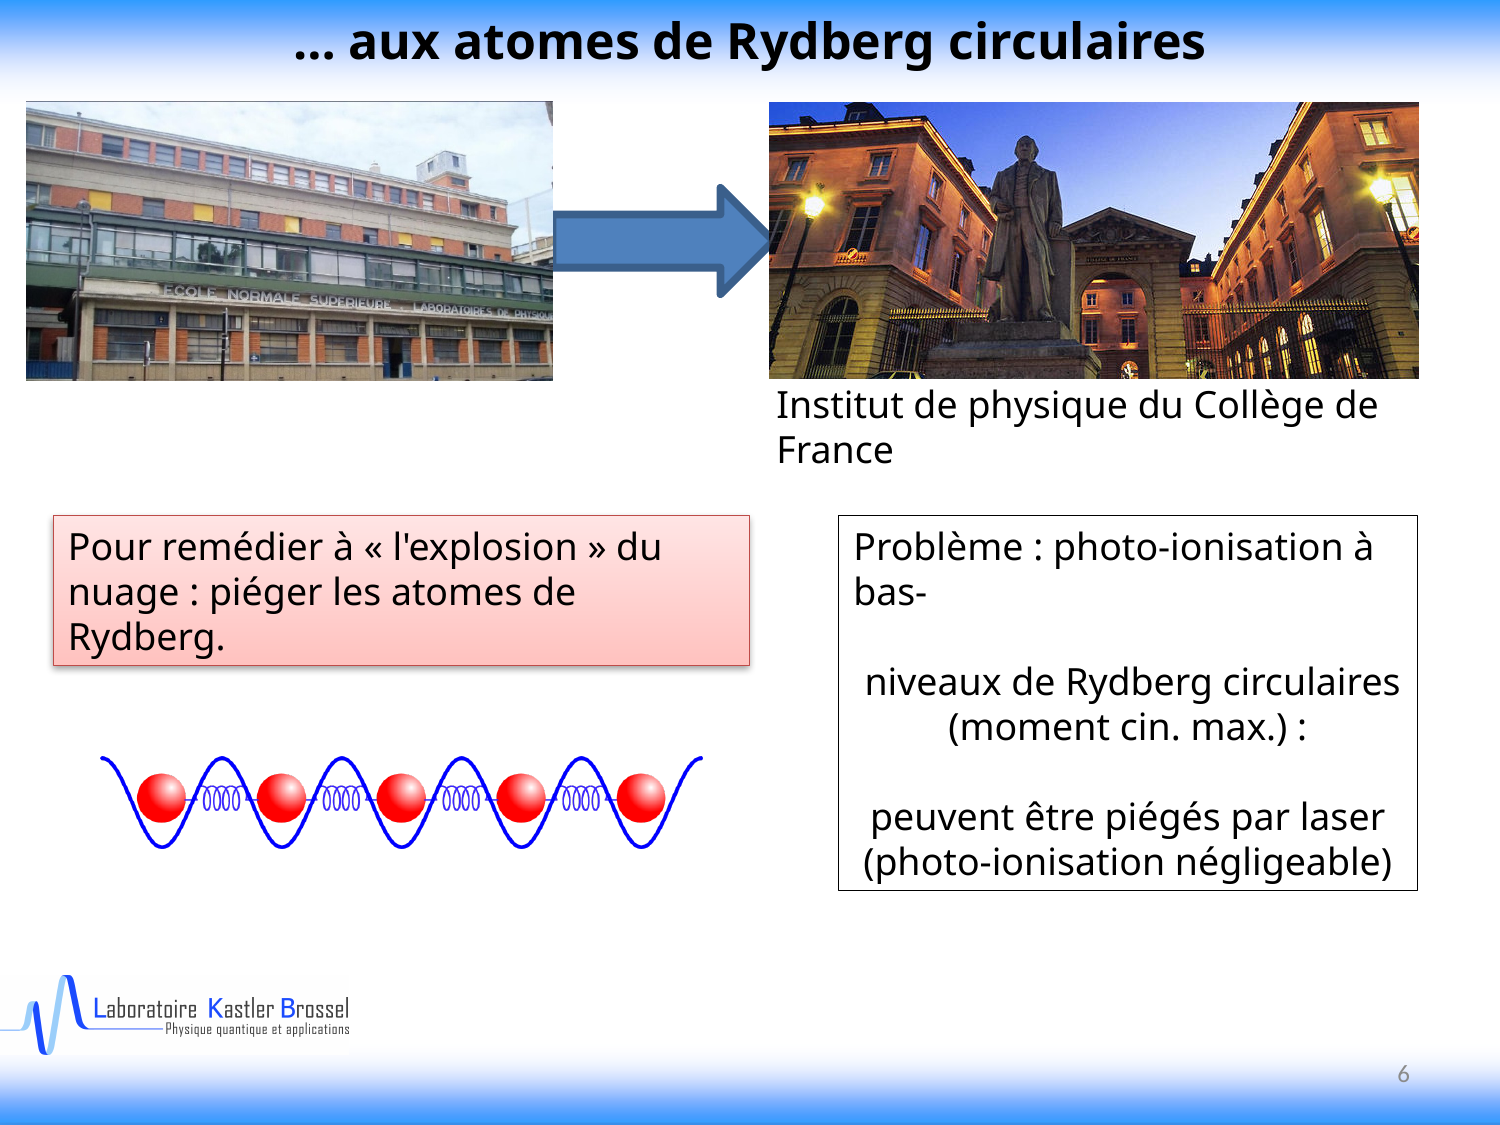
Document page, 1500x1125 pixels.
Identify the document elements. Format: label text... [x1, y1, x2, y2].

text_box Pour remédier à « l'explosion » du nuage : piéger les atomes de Rydberg. [53, 515, 750, 666]
title … aux atomes de Rydberg circulaires [0, 0, 1500, 79]
picture [0, 79, 1500, 1125]
text_box [558, 183, 763, 299]
slide_number 6 [1074, 1042, 1425, 1103]
text_box Institut de physique du Collège de France [761, 373, 1427, 479]
